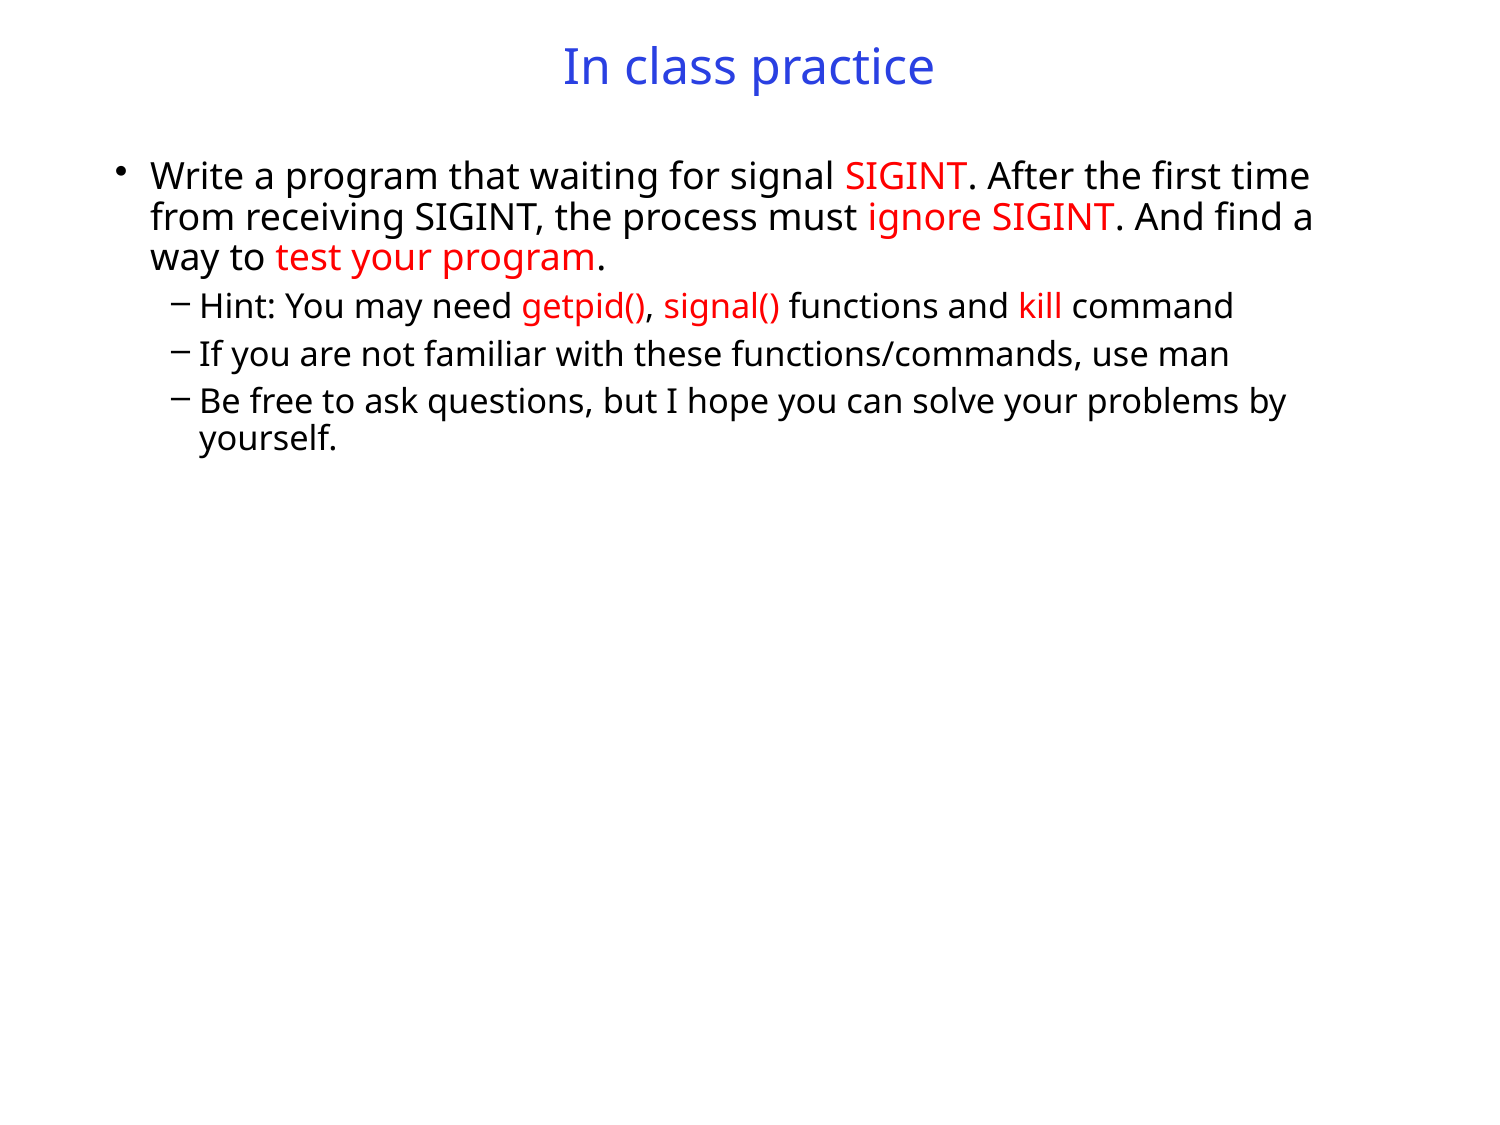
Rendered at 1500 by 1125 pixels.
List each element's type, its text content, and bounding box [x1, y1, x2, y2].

list Write a program that waiting for signal SIGINT. After the first time from receiving SIGINT, the process must ignore SIGINT. And find a way to test your program. Hint: You may need getpid(), signal() functions and kill command If you are not familiar with these functions/commands, use man Be free to ask questions, but I hope you can solve your problems by yourself. [99, 149, 1400, 988]
title In class practice [162, 24, 1338, 113]
